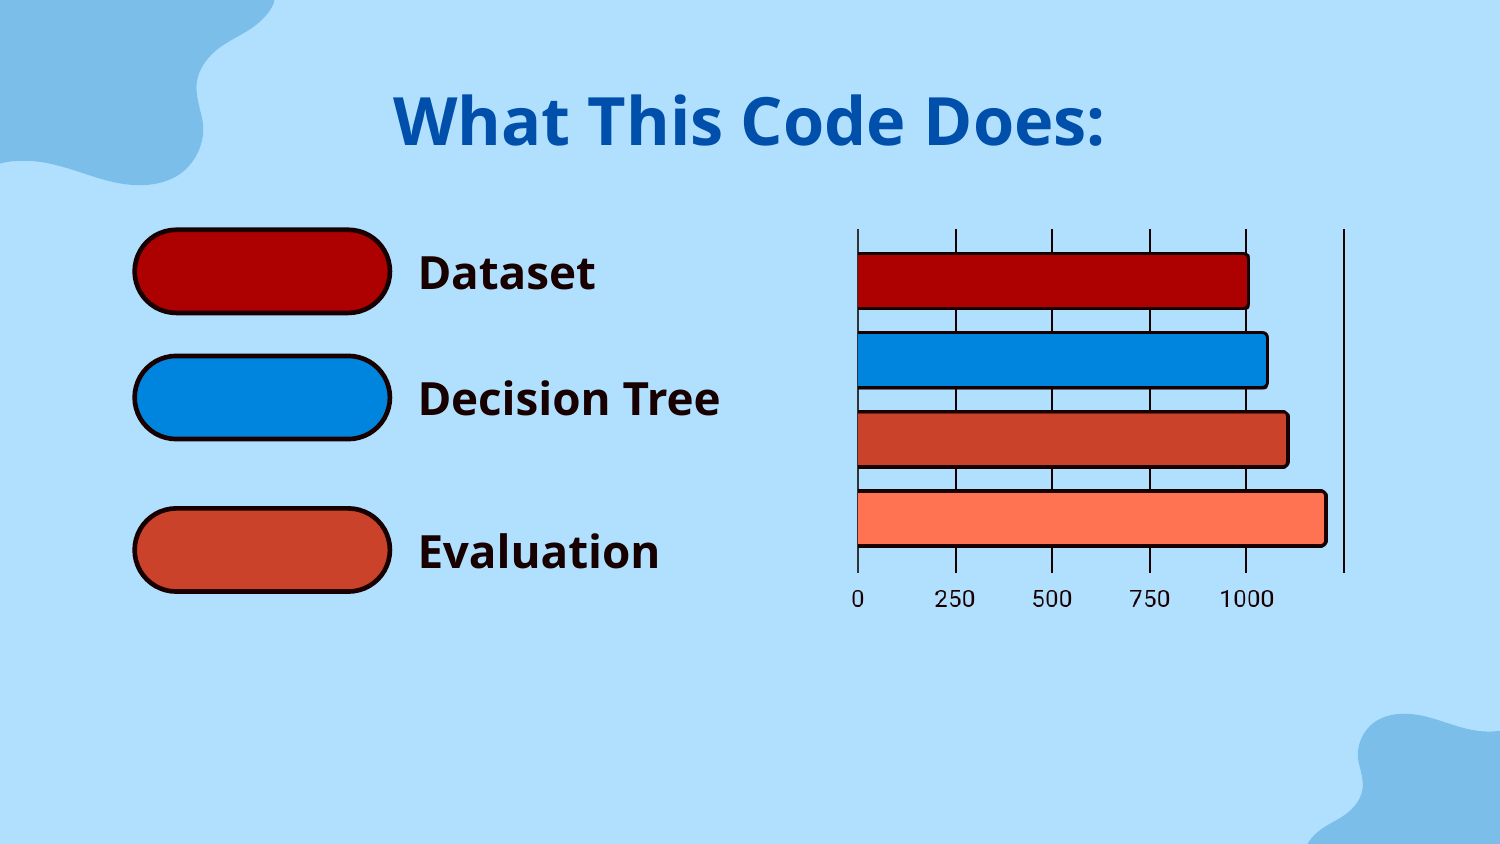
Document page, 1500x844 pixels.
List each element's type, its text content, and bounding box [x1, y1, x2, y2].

picture [836, 229, 1365, 613]
text_box [134, 229, 390, 313]
subtitle Evaluation [402, 519, 763, 581]
subtitle Decision Tree [402, 367, 763, 428]
title What This Code Does: [118, 63, 1382, 161]
text_box [134, 508, 390, 592]
subtitle Dataset [402, 240, 763, 302]
text_box [134, 355, 390, 440]
